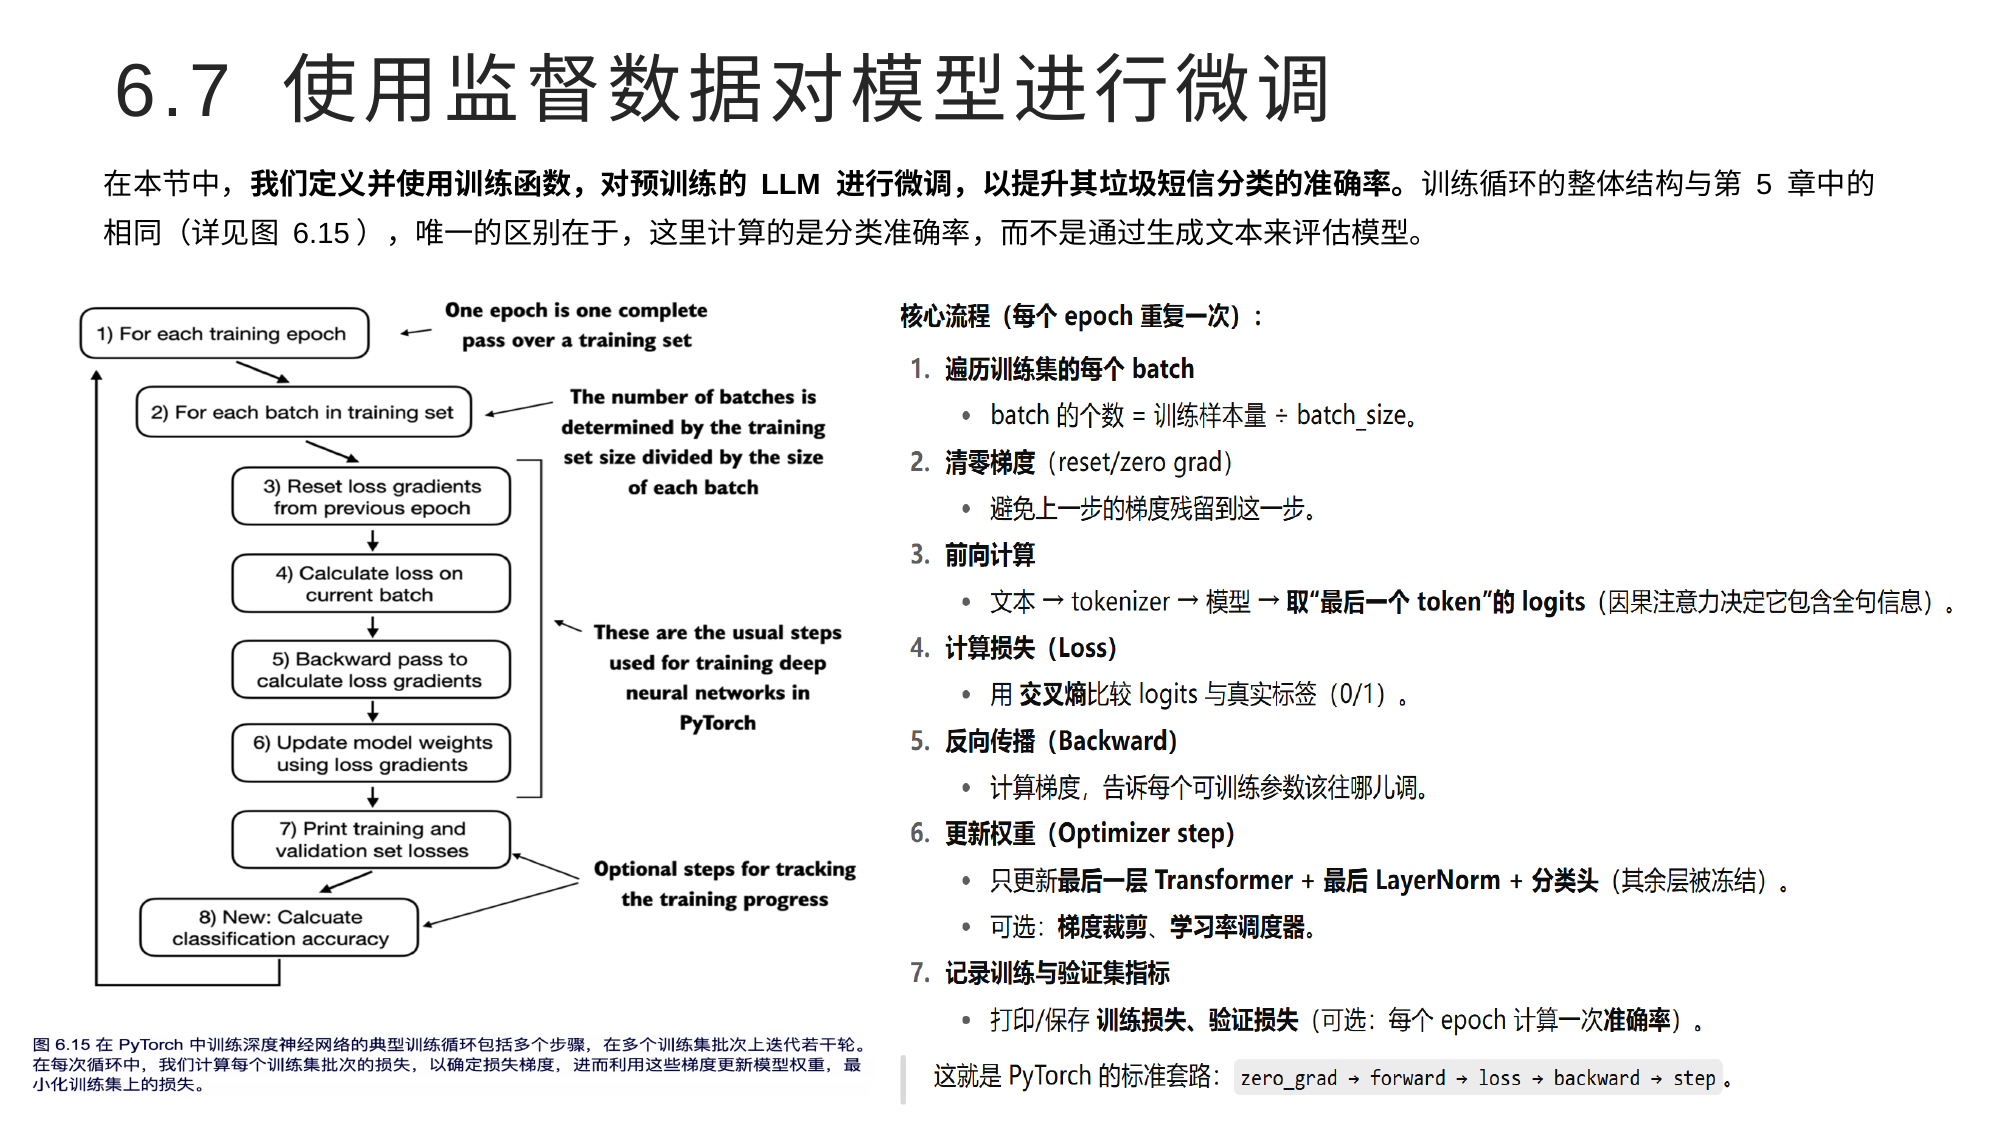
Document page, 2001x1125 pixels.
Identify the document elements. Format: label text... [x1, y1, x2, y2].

title 6.7 使用监督数据对模型进行微调 [99, 28, 1900, 144]
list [22, 292, 874, 1102]
picture [874, 292, 1976, 1125]
text_box 在本节中，我们定义并使用训练函数，对预训练的 LLM 进行微调，以提升其垃圾短信分类的准确率。训练循环的整体结构与第 5 章中的相同（详见图 6.15），唯一的区别在于，这里计算的是分类准确率，而不是通过生成文本来评估模型。 [89, 144, 1913, 281]
